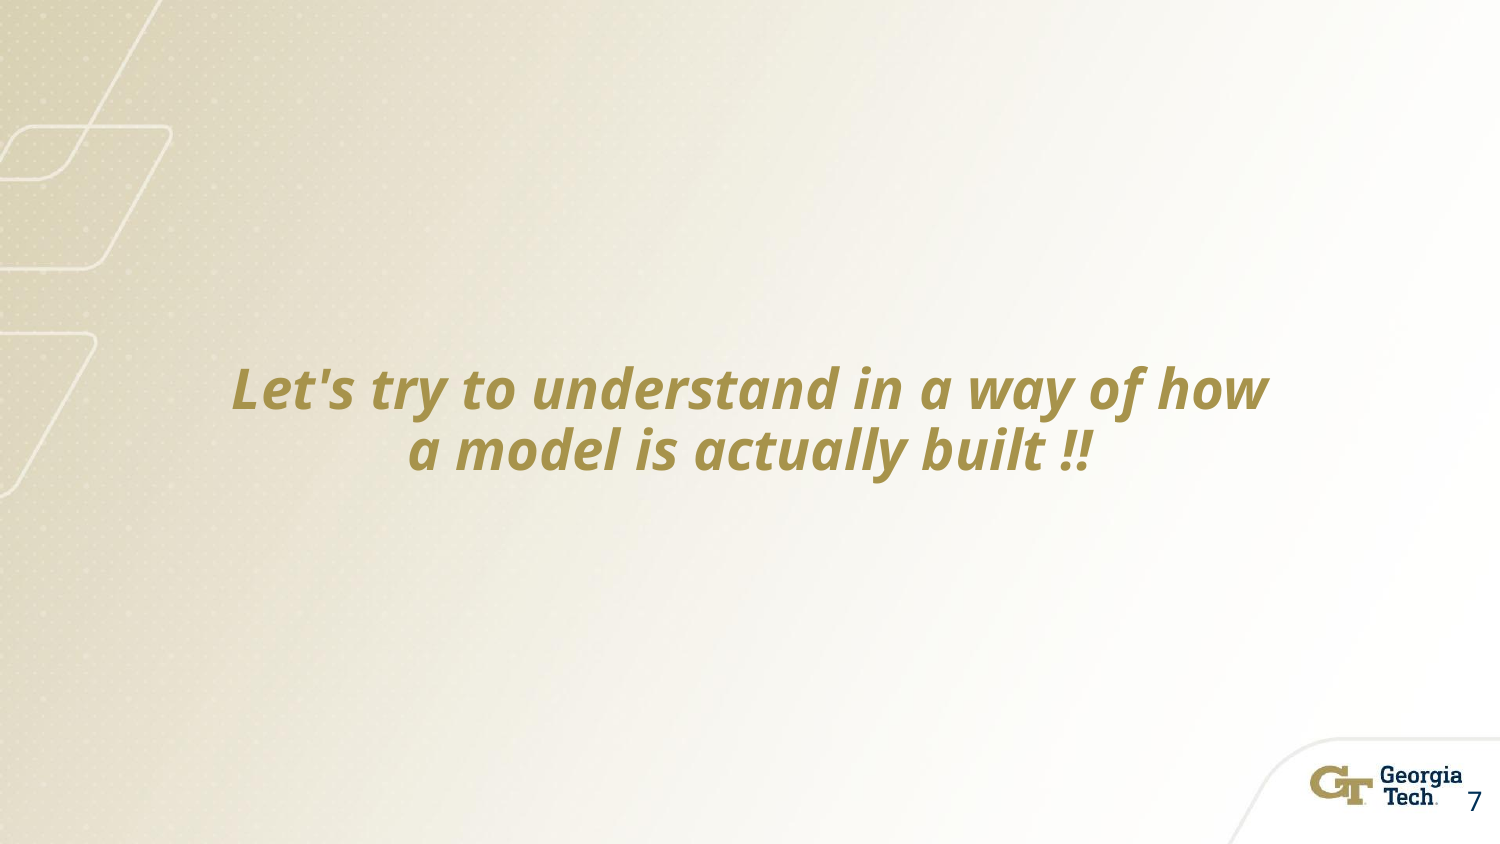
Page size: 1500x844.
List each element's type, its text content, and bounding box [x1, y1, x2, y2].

picture [0, 0, 1500, 844]
slide_number ‹#› [1403, 779, 1494, 844]
title Let's try to understand in a way of how a model is actually built !! [202, 239, 1298, 604]
